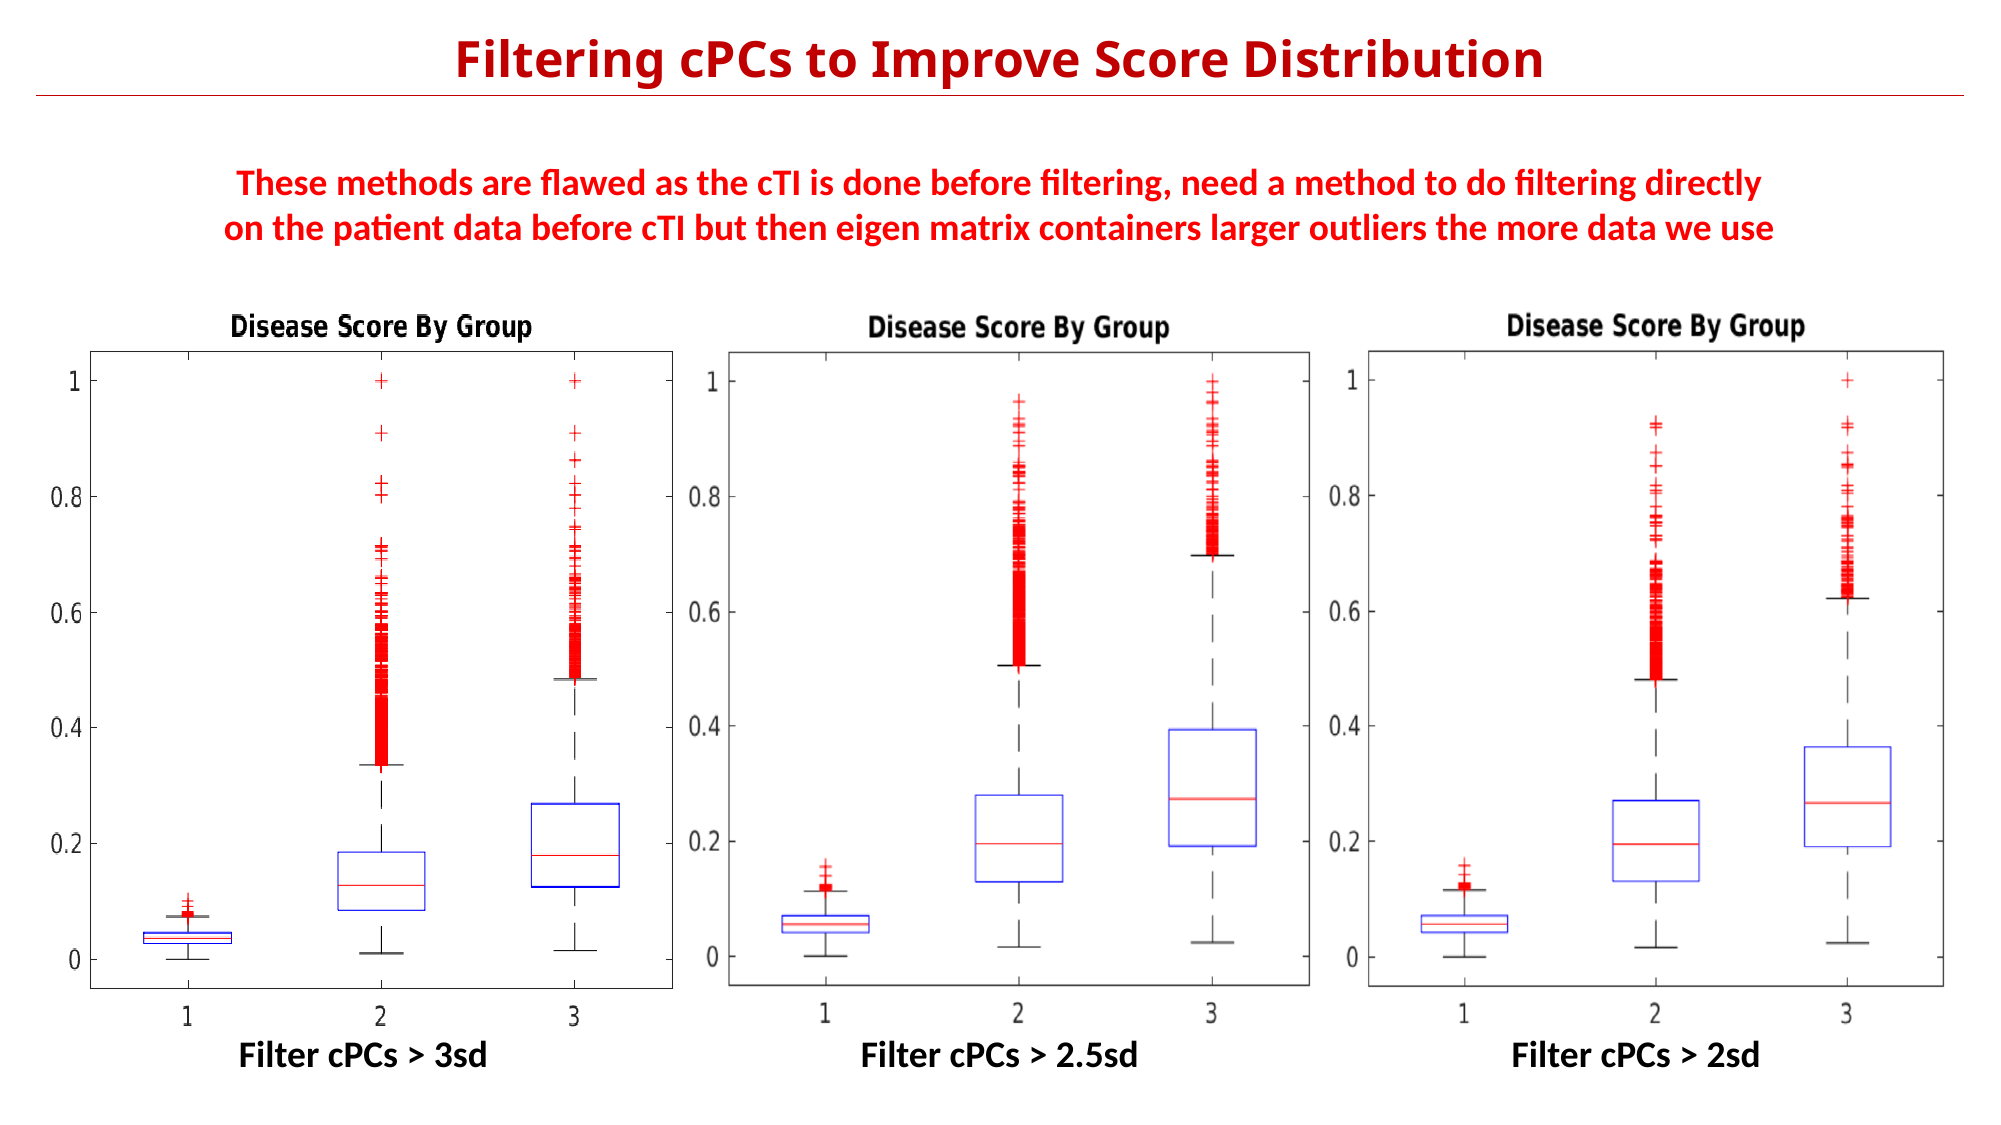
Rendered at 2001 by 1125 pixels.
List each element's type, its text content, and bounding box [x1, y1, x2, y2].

picture [686, 310, 1314, 1030]
text_box Filter cPCs > 2sd [1345, 1030, 1928, 1076]
picture [1322, 310, 1950, 1030]
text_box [0, 9, 2000, 96]
text_box Filter cPCs > 3sd [72, 1030, 655, 1076]
text_box These methods are flawed as the cTI is done before filtering, need a method to do filtering directly on the patient data before cTI but then eigen matrix containers larger outliers the more data we use [215, 158, 1785, 249]
text_box Filter cPCs > 2.5sd [709, 1030, 1291, 1076]
picture [50, 295, 677, 1030]
